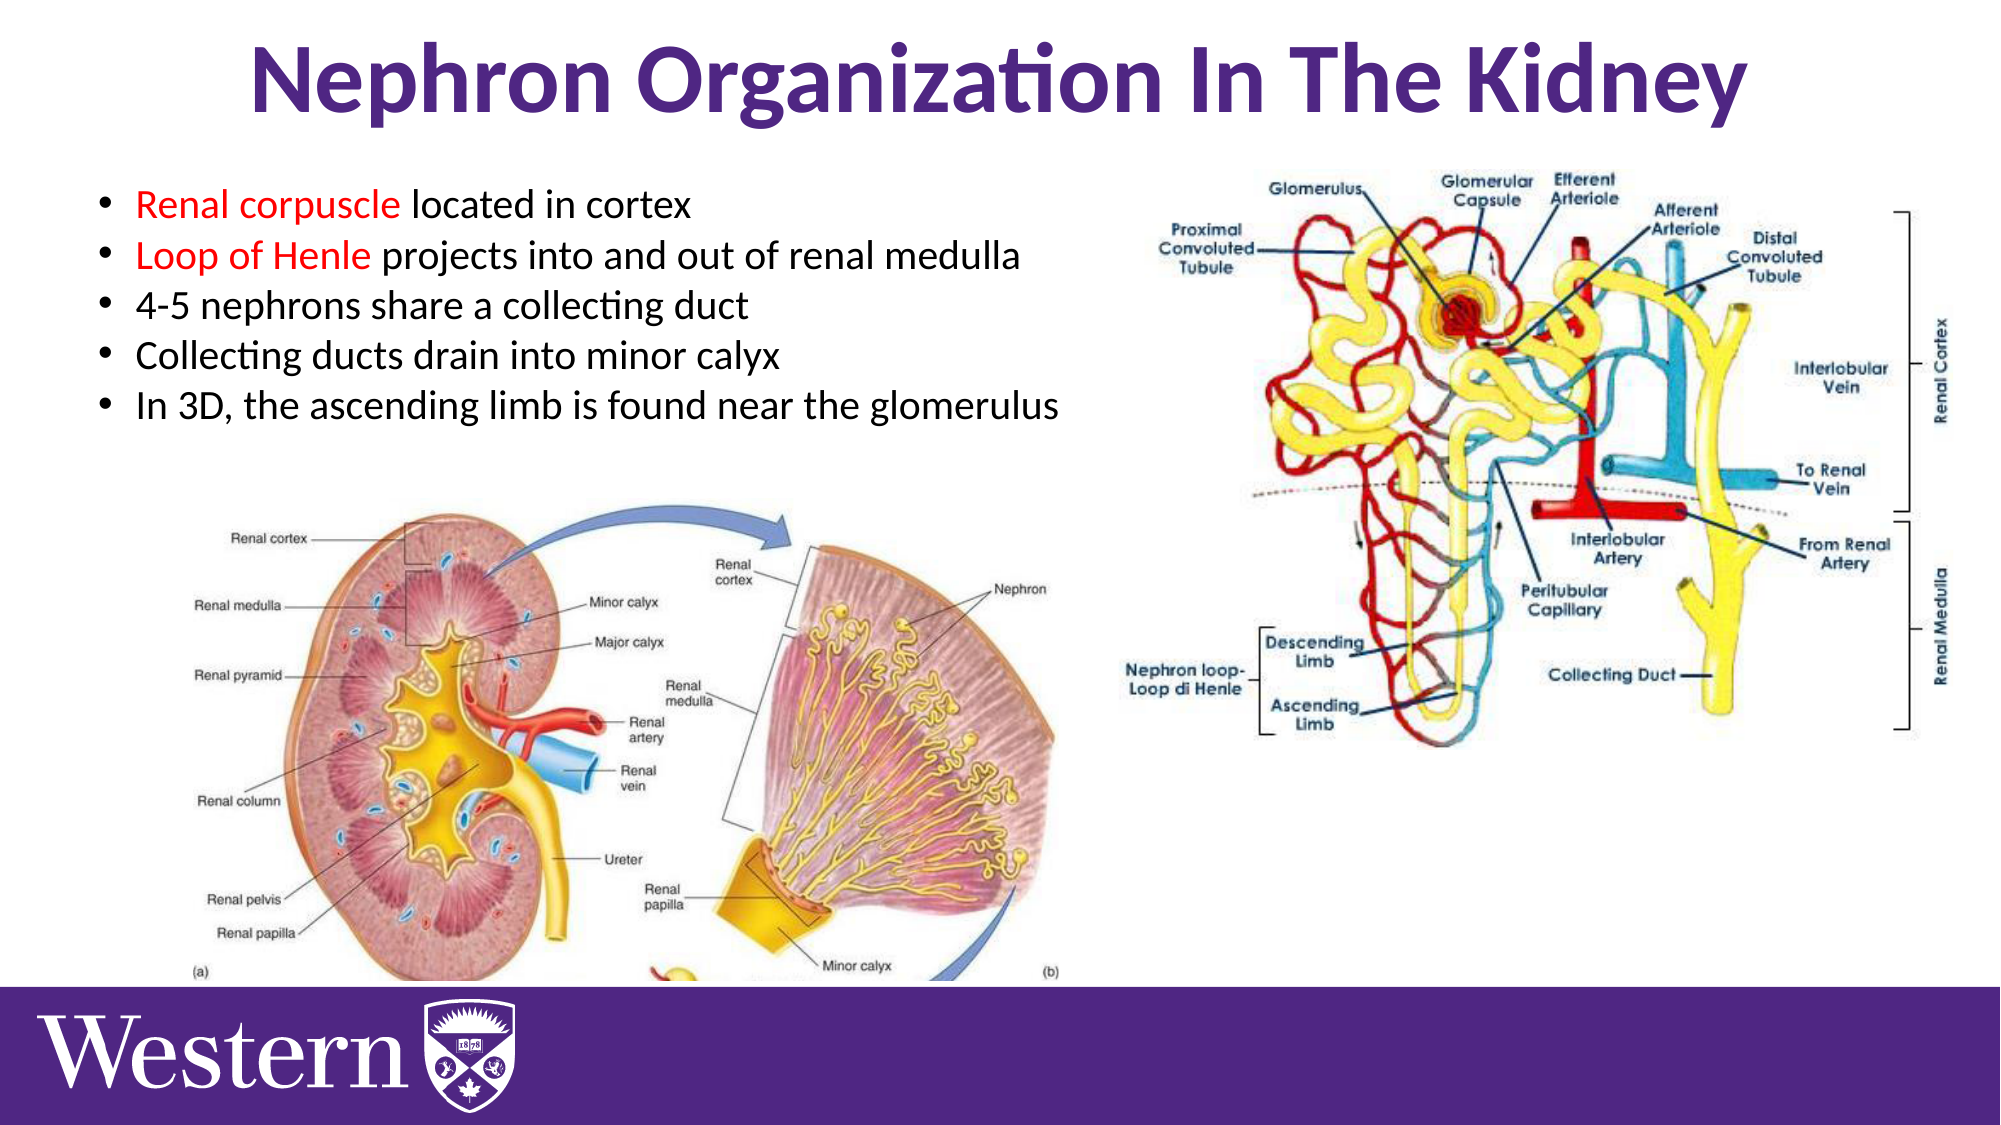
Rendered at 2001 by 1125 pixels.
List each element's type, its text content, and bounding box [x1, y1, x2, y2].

picture [37, 999, 515, 1113]
picture [1118, 169, 1954, 750]
text_box [0, 986, 2000, 1125]
list Renal corpuscle located in cortex Loop of Henle projects into and out of renal medulla 4-5 nephrons share a collecting duct Collecting ducts drain into minor calyx In 3D, the ascending limb is found near the glomerulus [83, 169, 1925, 894]
title Nephron Organization In The Kidney [137, 11, 1863, 149]
picture [193, 498, 1059, 981]
